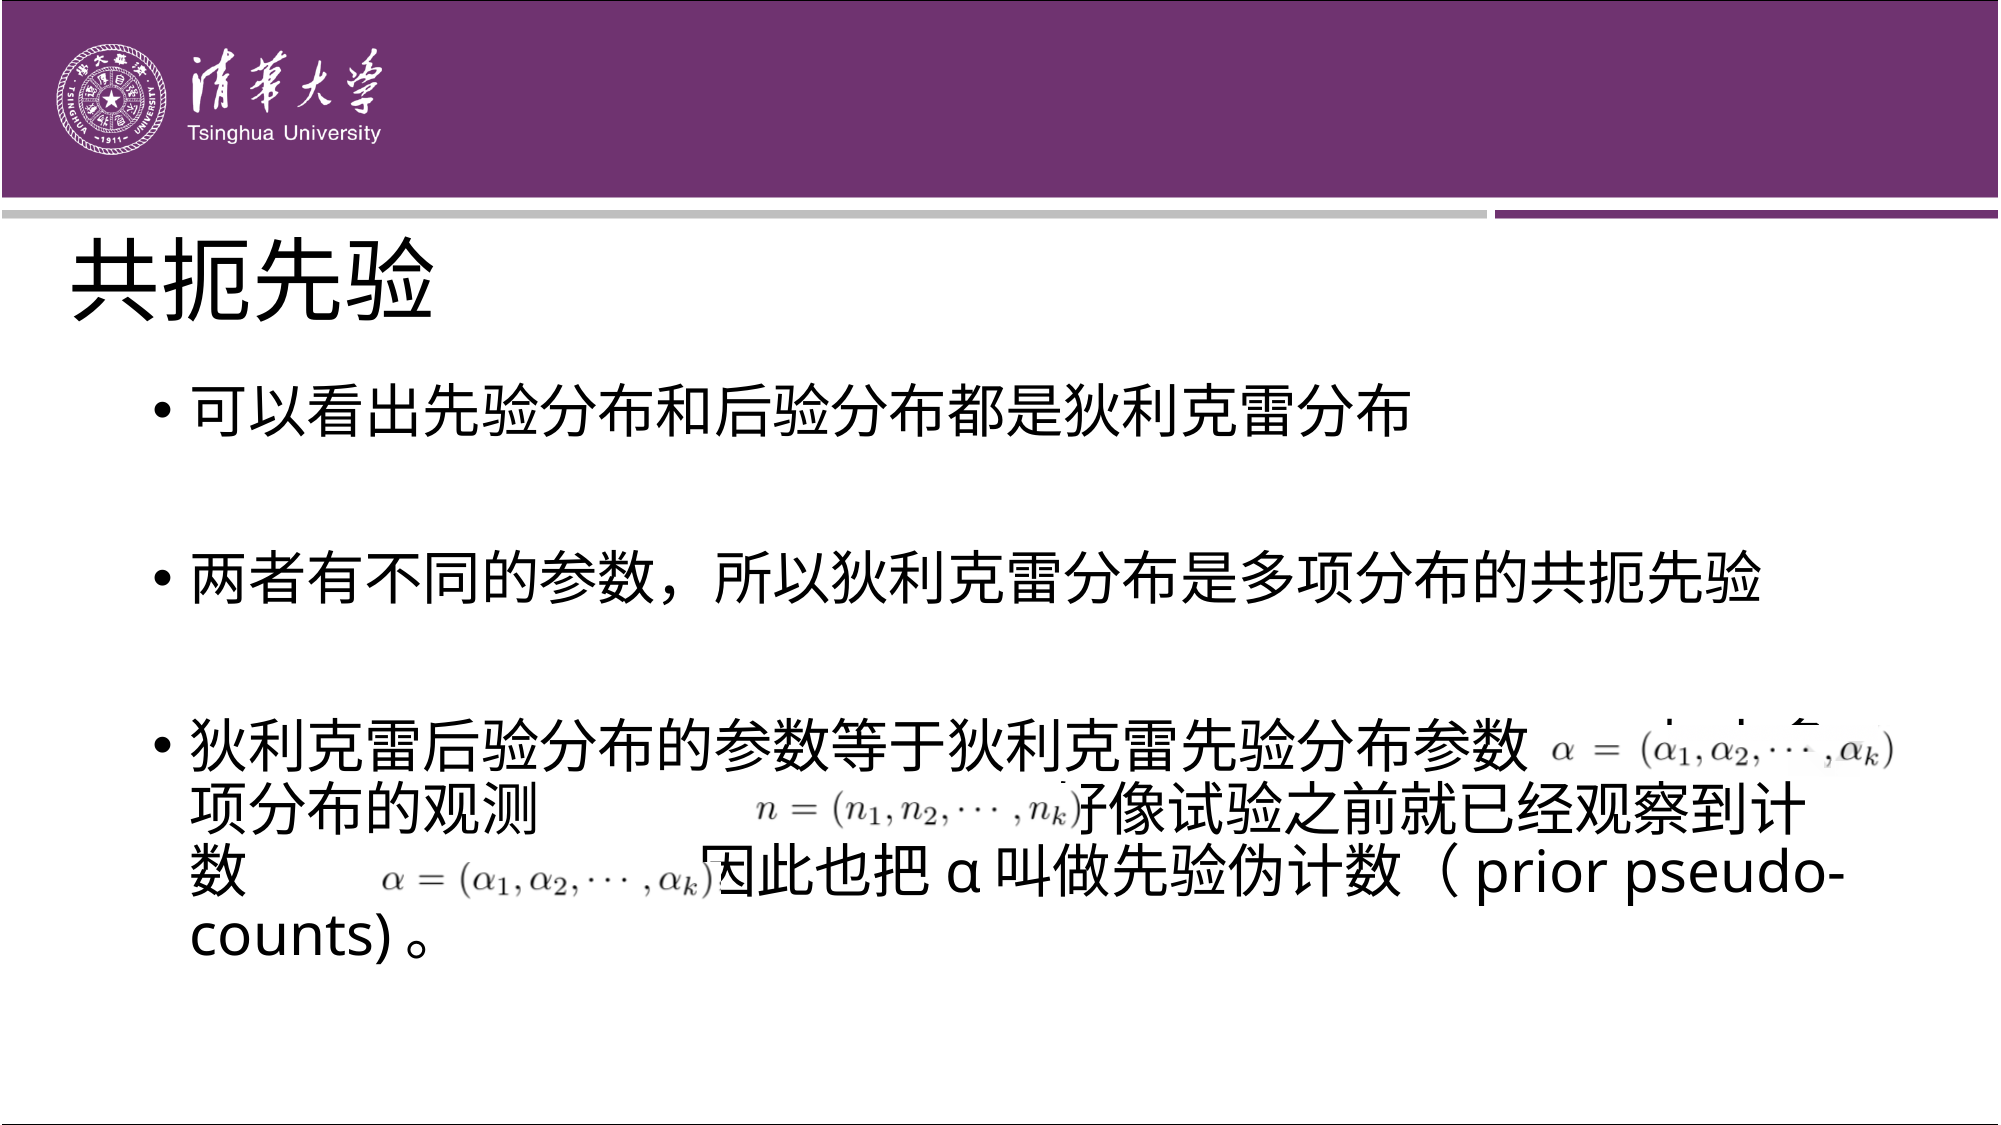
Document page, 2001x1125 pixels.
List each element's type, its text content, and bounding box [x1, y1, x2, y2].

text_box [1545, 725, 1913, 778]
picture [2, 0, 1998, 1125]
title 共扼先验 [53, 176, 1779, 394]
list 可以看出先验分布和后验分布都是狄利克雷分布 两者有不同的参数，所以狄利克雷分布是多项分布的共扼先验 狄利克雷后验分布的参数等于狄利克雷先验分布参数 加上多项分布的观测 ，好像试验之前就已经观察到计数 ，因此也把α叫做先验伪计数（prior pseudo-counts)。 [137, 374, 1863, 1089]
